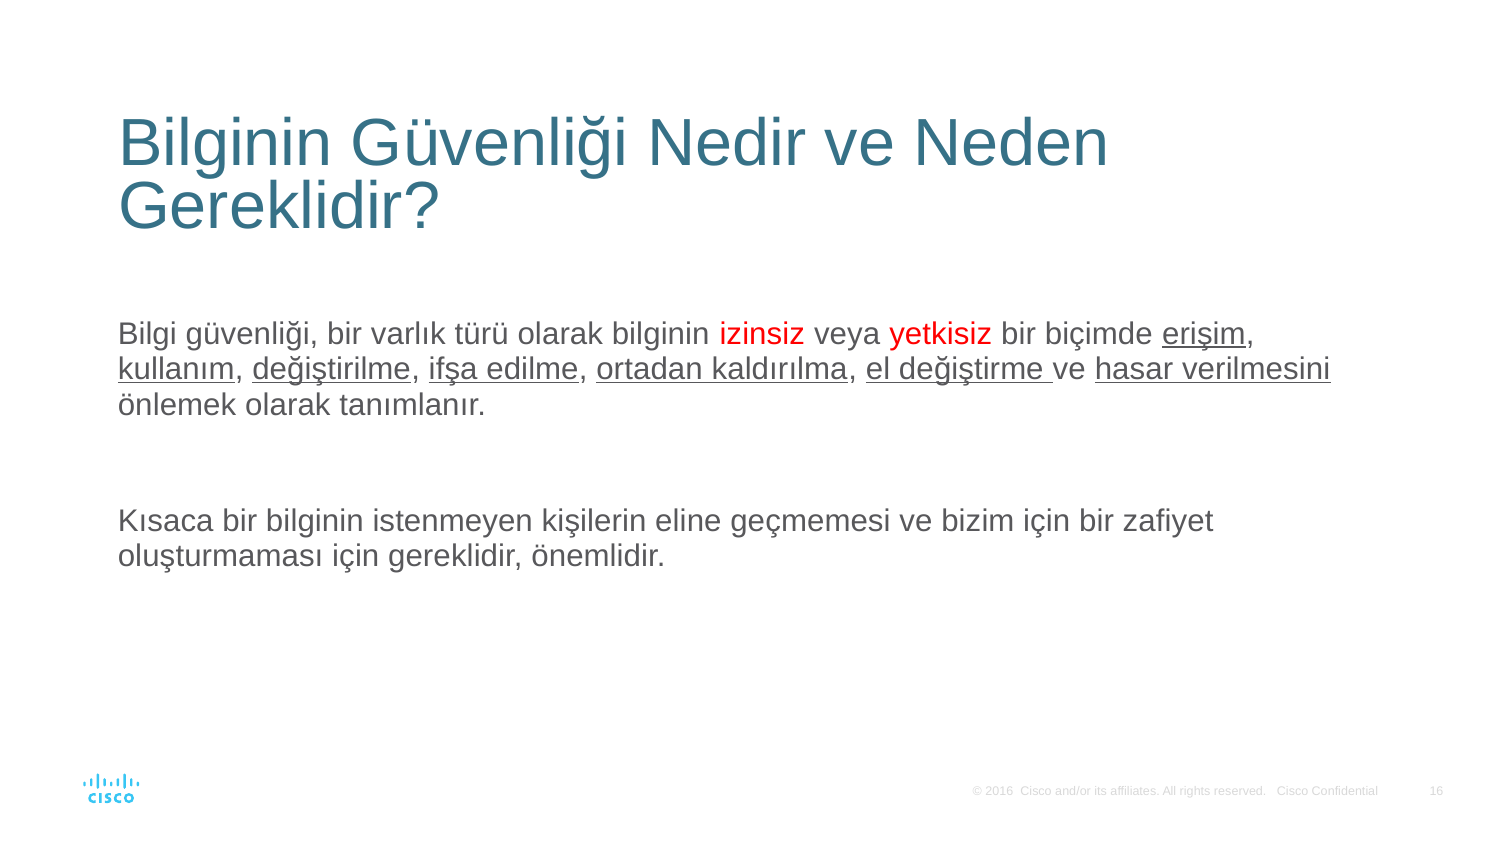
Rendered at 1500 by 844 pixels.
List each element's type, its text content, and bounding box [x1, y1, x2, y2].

title Bilginin Güvenliği Nedir ve Neden Gereklidir? [103, 96, 1397, 260]
list Bilgi güvenliği, bir varlık türü olarak bilginin izinsiz veya yetkisiz bir biçimde erişim, kullanım, değiştirilme, ifşa edilme, ortadan kaldırılma, el değiştirme ve hasar verilmesini önlemek olarak tanımlanır. Kısaca bir bilginin istenmeyen kişilerin eline geçmemesi ve bizim için bir zafiyet oluşturmaması için gereklidir, önemlidir. [103, 308, 1397, 844]
